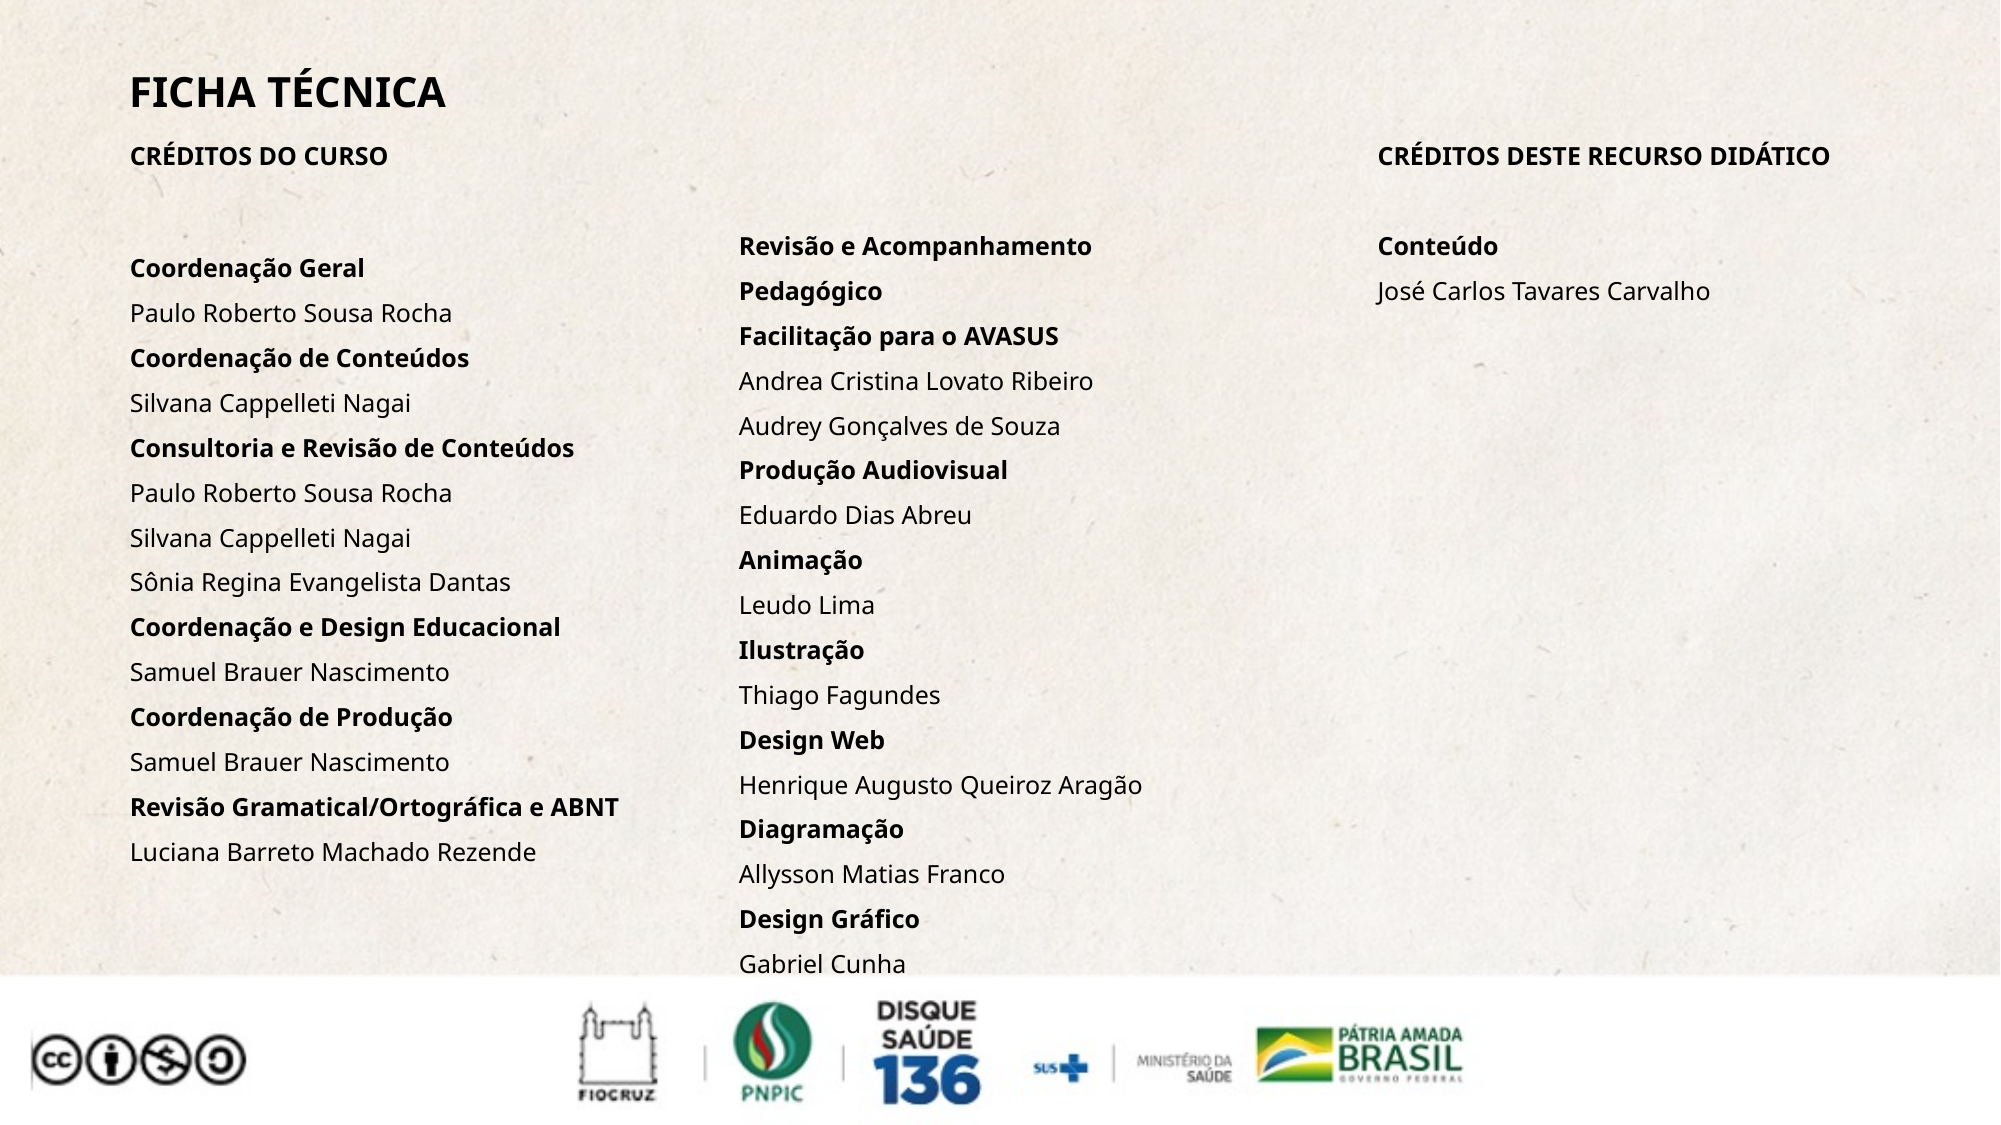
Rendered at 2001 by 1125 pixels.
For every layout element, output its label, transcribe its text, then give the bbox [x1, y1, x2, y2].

text_box FICHA TÉCNICA [114, 33, 473, 117]
text_box CRÉDITOS DESTE RECURSO DIDÁTICO Conteúdo José Carlos Tavares Carvalho [1362, 118, 1886, 310]
text_box Coordenação Geral Paulo Roberto Sousa Rocha Coordenação de Conteúdos Silvana Cappelleti Nagai Consultoria e Revisão de Conteúdos Paulo Roberto Sousa Rocha Silvana Cappelleti Nagai Sônia Regina Evangelista Dantas Coordenação e Design Educacional Samuel Brauer Nascimento Coordenação de Produção Samuel Brauer Nascimento Revisão Gramatical/Ortográfica e ABNT Luciana Barreto Machado Rezende [114, 230, 638, 874]
text_box CRÉDITOS DO CURSO [114, 117, 638, 178]
picture [0, 0, 2001, 1125]
text_box Revisão e Acompanhamento Pedagógico Facilitação para o AVASUS Andrea Cristina Lovato Ribeiro Audrey Gonçalves de Souza Produção Audiovisual Eduardo Dias Abreu Animação Leudo Lima Ilustração Thiago Fagundes Design Web Henrique Augusto Queiroz Aragão Diagramação Allysson Matias Franco Design Gráfico Gabriel Cunha [724, 208, 1247, 946]
